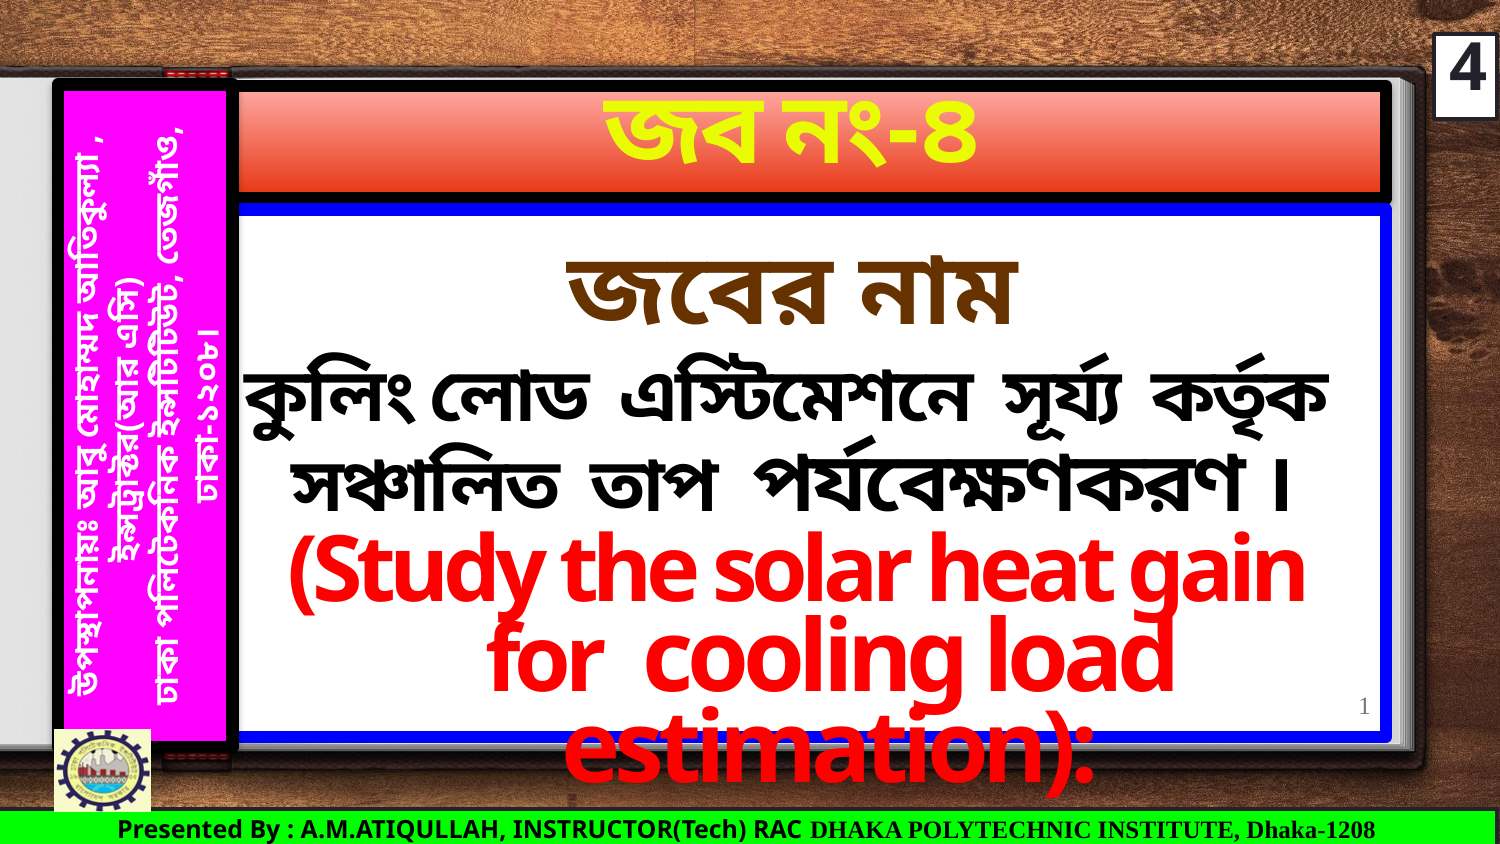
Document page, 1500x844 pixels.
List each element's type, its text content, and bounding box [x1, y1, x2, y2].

picture [0, 0, 1500, 844]
text_box Presented By : A.M.ATIQULLAH, INSTRUCTOR(Tech) RAC DHAKA POLYTECHNIC INSTITUTE, Dhaka-1208 [0, 807, 1499, 844]
text_box উপস্থাপনায়ঃ আবু মোহাম্মদ আতিকুল্যা , ইন্সট্রাক্টর(আর এসি) ঢাকা পলিটেকনিক ইন্সটিটিউট, তেজগাঁও, ঢাকা-১২০৮। [58, 84, 233, 747]
title জব নং-৪ [236, 86, 1386, 199]
subtitle জবের নাম কুলিং লোড এস্টিমেশনে সূর্য্য কর্তৃক সঞ্চালিত তাপ পর্যবেক্ষণকরণ । (Study the solar heat gain for cooling load estimation): তারিখঃ ১৩-০৬-২০২১ খ্রিঃ “রবিবার” সকাল : ৯ টা [238, 207, 1388, 739]
slide_number 1 [1295, 672, 1386, 737]
text_box 4 [1432, 32, 1499, 121]
